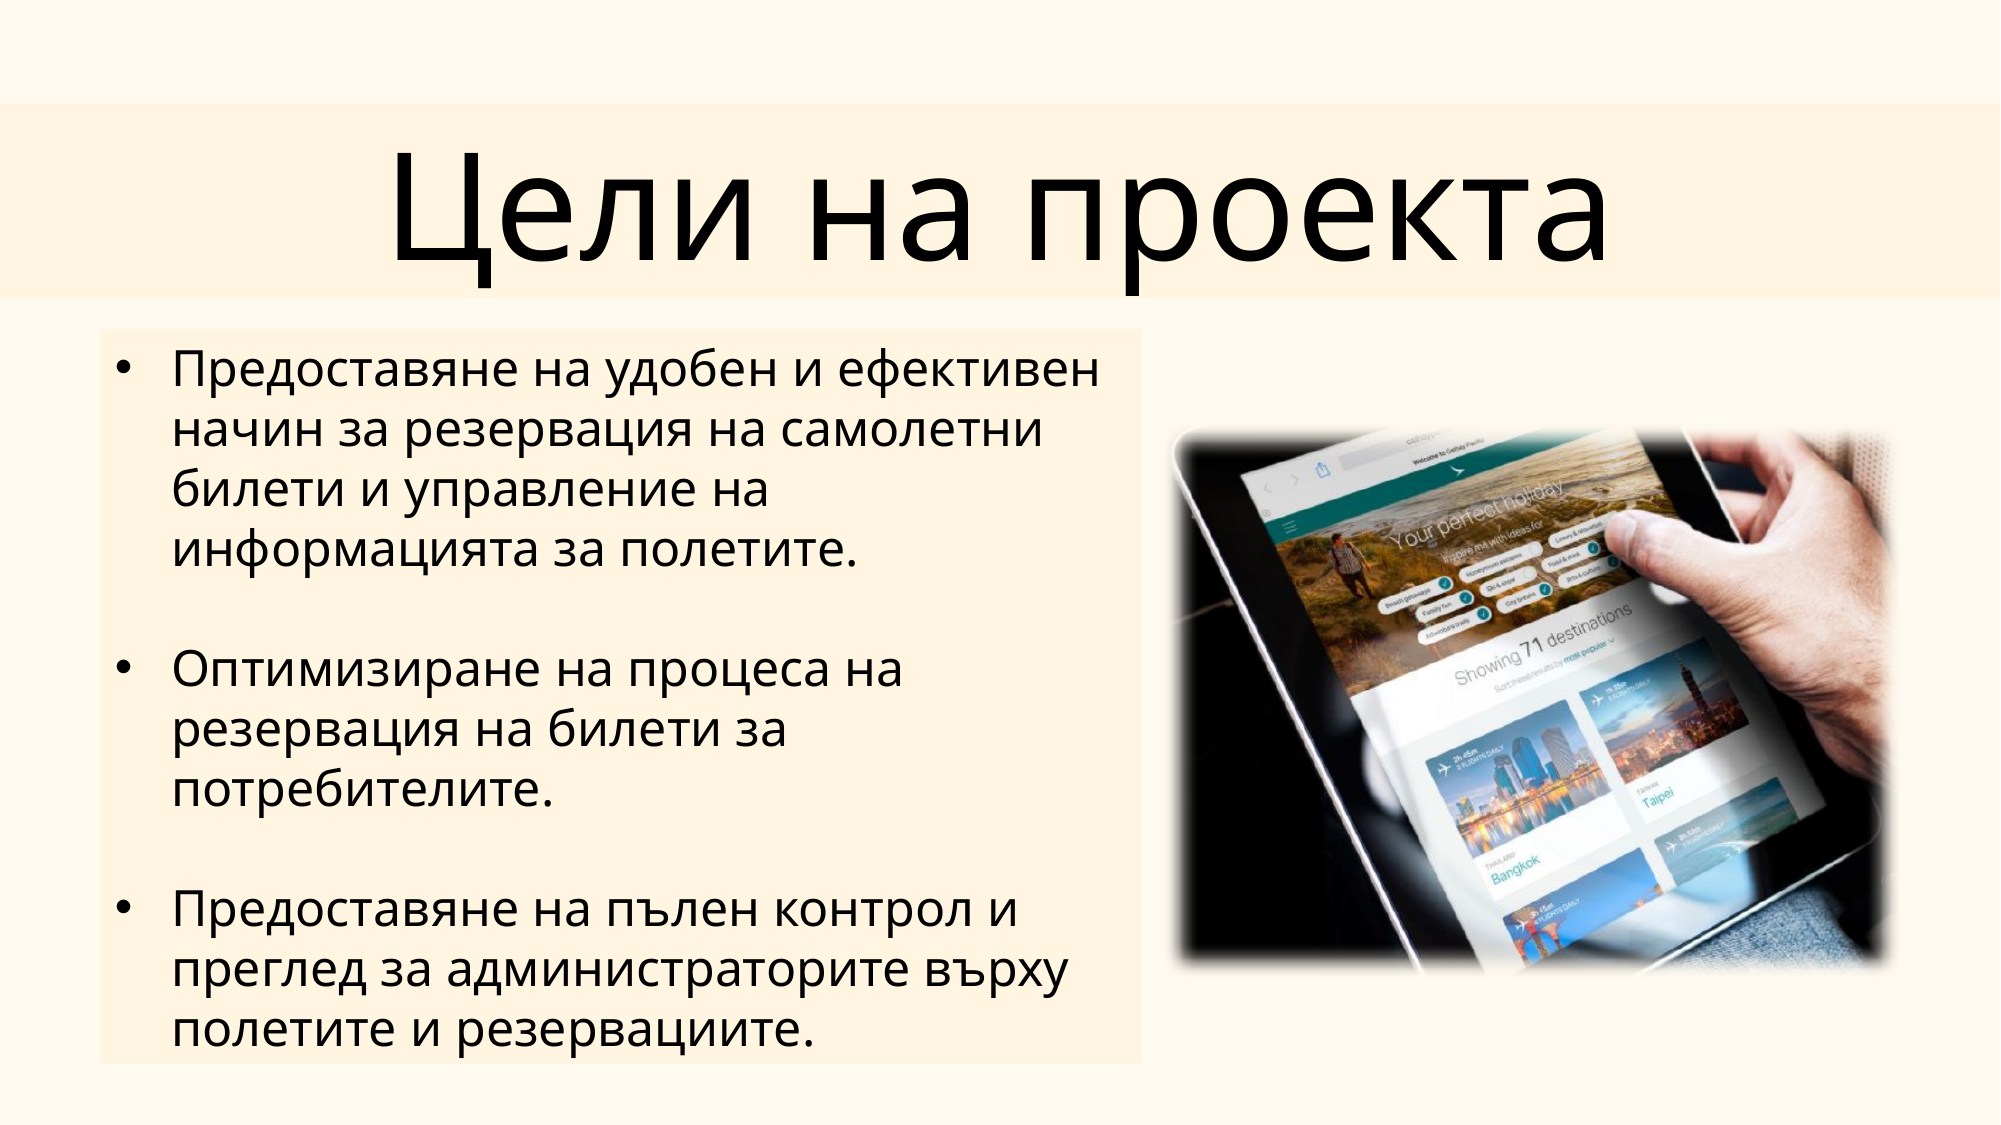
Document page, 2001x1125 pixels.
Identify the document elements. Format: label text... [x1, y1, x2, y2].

text_box Предоставяне на удобен и ефективен начин за резервация на самолетни билети и управление на информацията за полетите. Оптимизиране на процеса на резервация на билети за потребителите. Предоставяне на пълен контрол и преглед за администраторите върху полетите и резервациите. [99, 329, 1142, 1064]
text_box Цели на проекта [0, 103, 2000, 298]
picture [1163, 423, 1900, 978]
